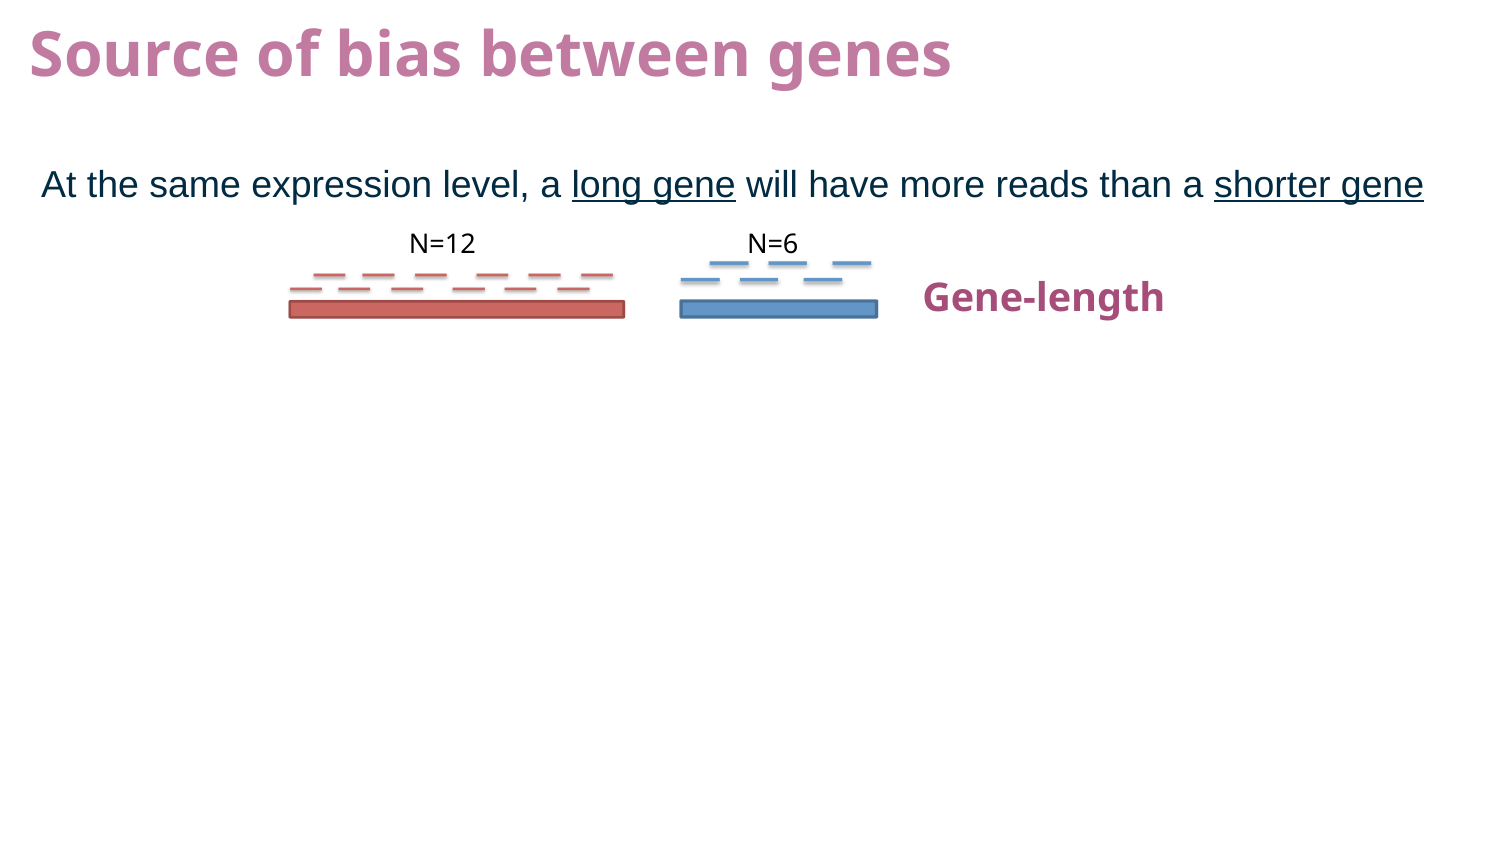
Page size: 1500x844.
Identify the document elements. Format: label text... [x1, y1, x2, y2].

text_box N=12 [394, 211, 604, 245]
text_box Source of bias between genes [29, 22, 1500, 144]
picture [247, 246, 908, 359]
text_box N=6 [732, 211, 942, 275]
text_box At the same expression level, a long gene will have more reads than a shorter gene [29, 154, 1471, 212]
text_box Gene-length [913, 262, 1400, 336]
